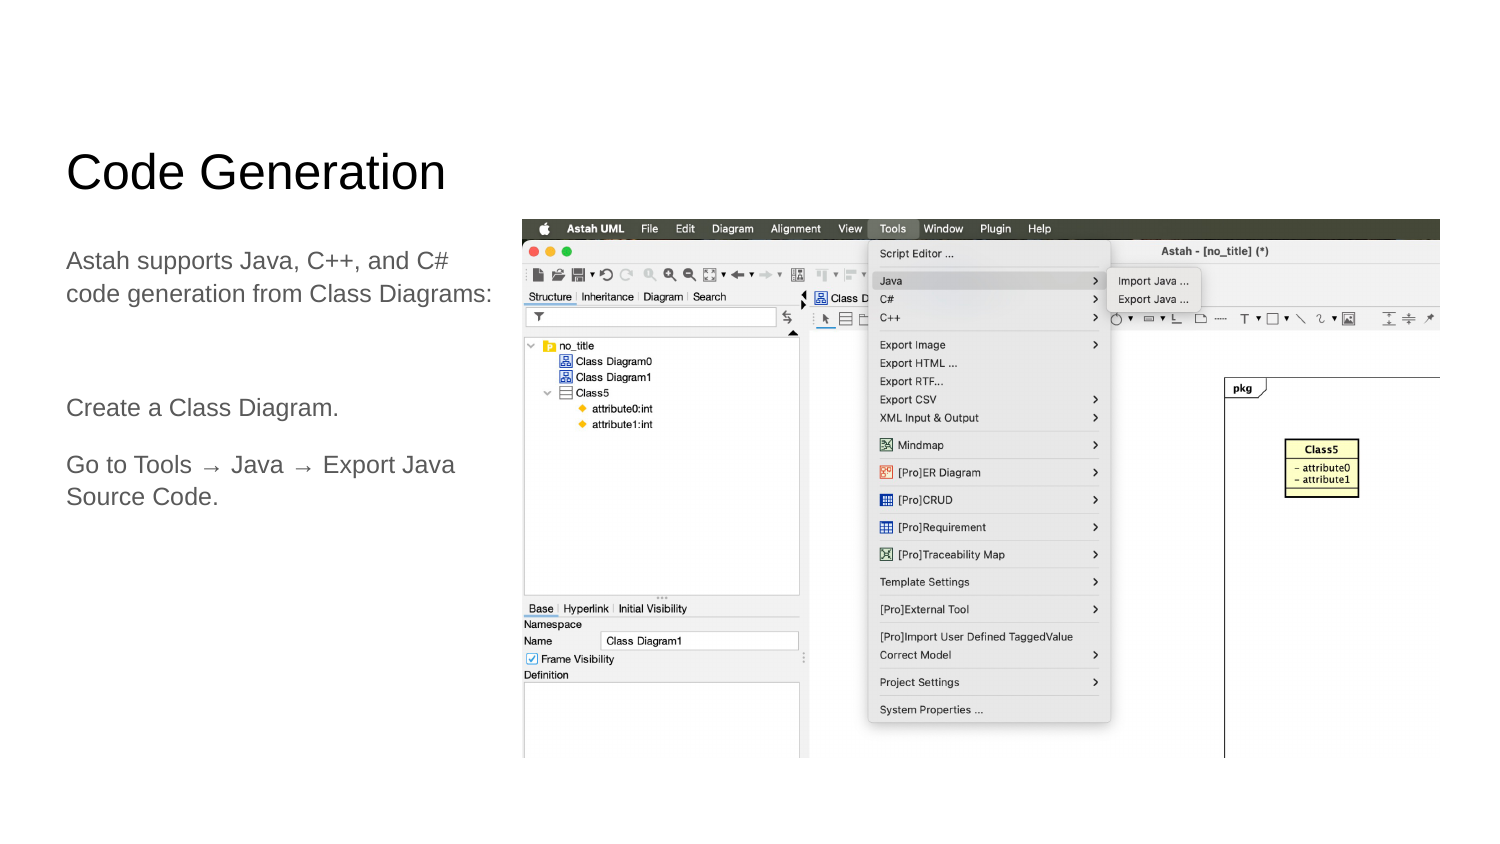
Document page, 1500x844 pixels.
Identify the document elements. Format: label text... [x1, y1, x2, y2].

title Code Generation [51, 91, 512, 216]
list Astah supports Java, C++, and C# code generation from Class Diagrams: Create a Class Diagram. Go to Tools → Java → Export Java Source Code. [51, 227, 512, 750]
picture [522, 219, 1440, 758]
